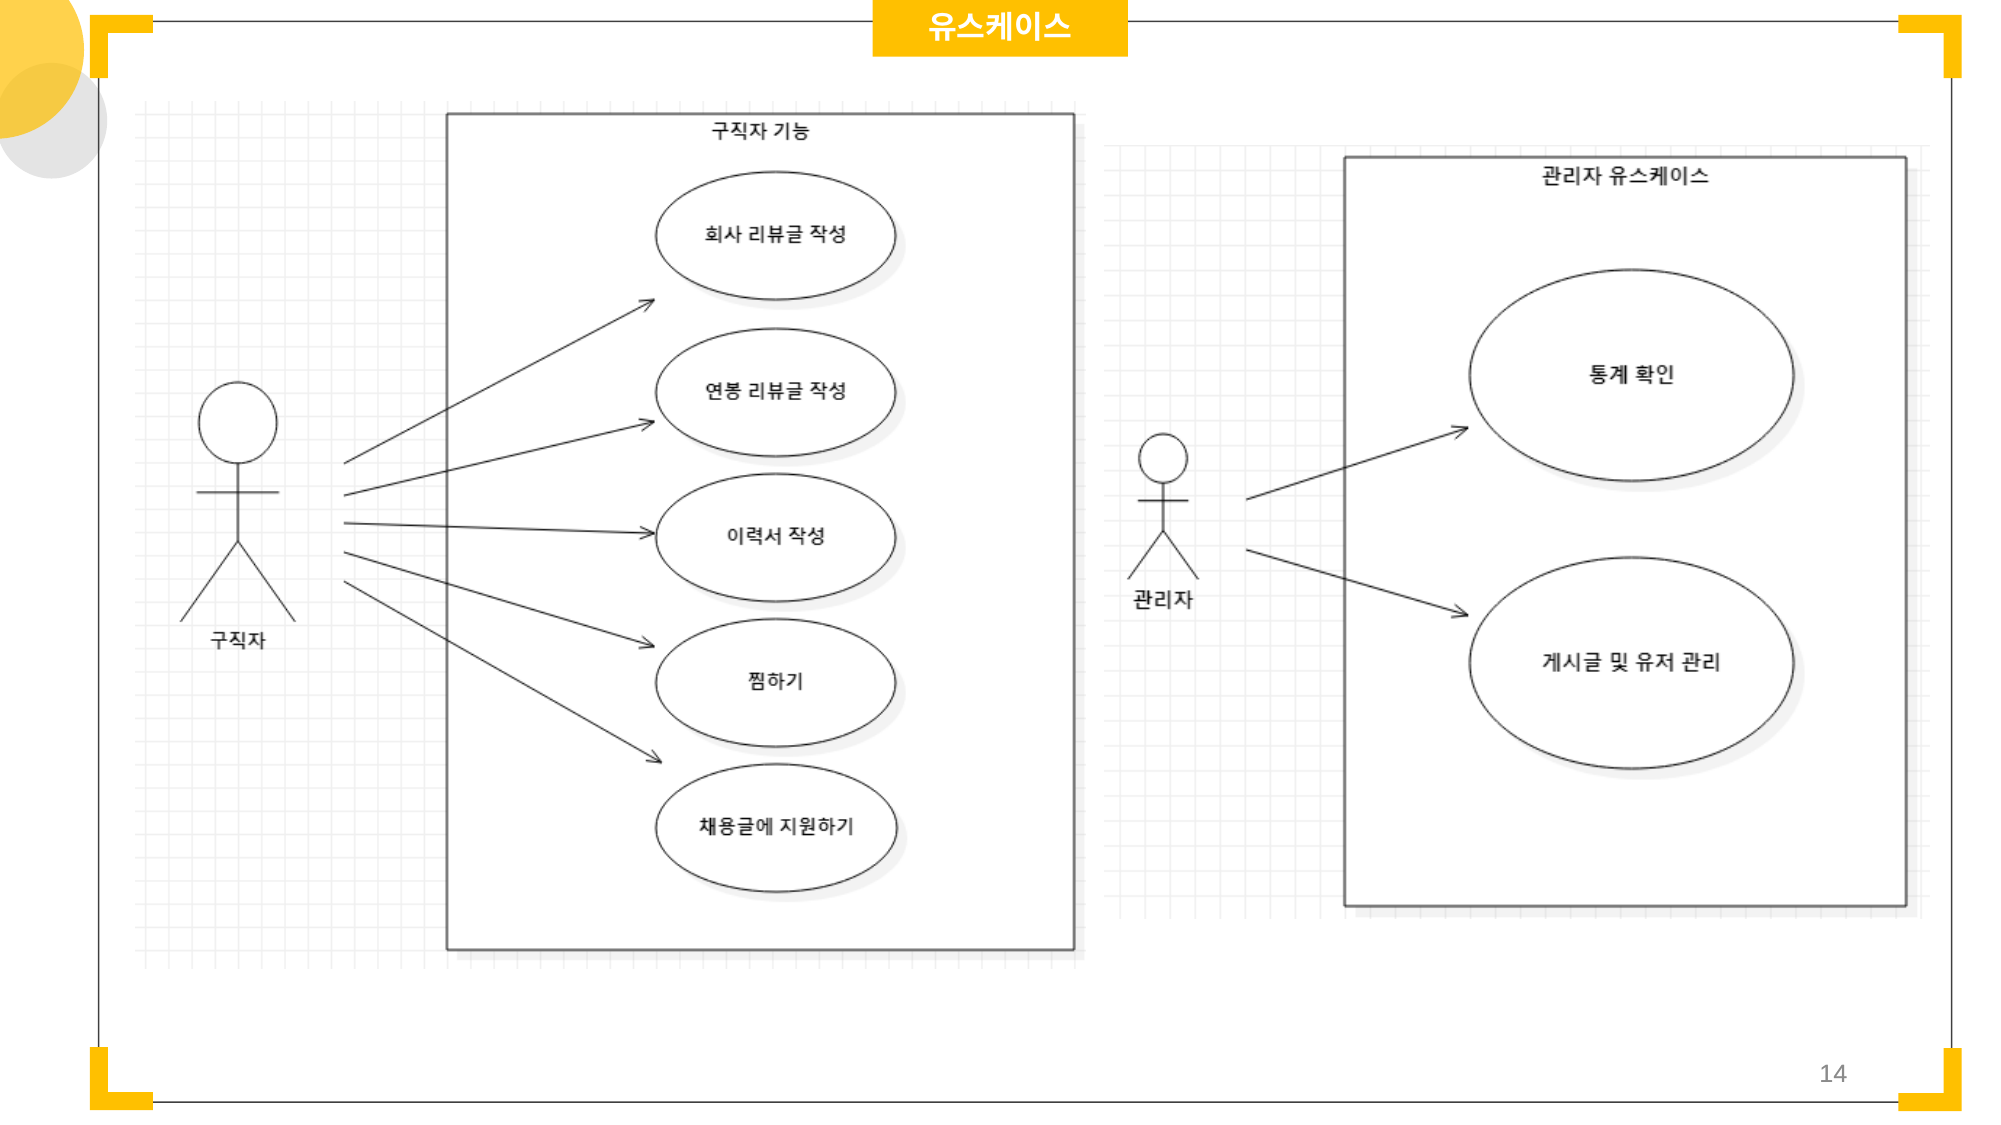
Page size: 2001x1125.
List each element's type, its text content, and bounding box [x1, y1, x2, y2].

text_box [872, 53, 1128, 57]
text_box 유스케이스 [871, 0, 1129, 53]
picture [135, 101, 1086, 970]
text_box [1898, 14, 1962, 79]
text_box [89, 14, 153, 79]
text_box 14 [1412, 1042, 1863, 1103]
picture [1104, 145, 1931, 920]
text_box [98, 21, 1952, 1103]
text_box [89, 1047, 153, 1111]
text_box [1898, 1048, 1962, 1112]
